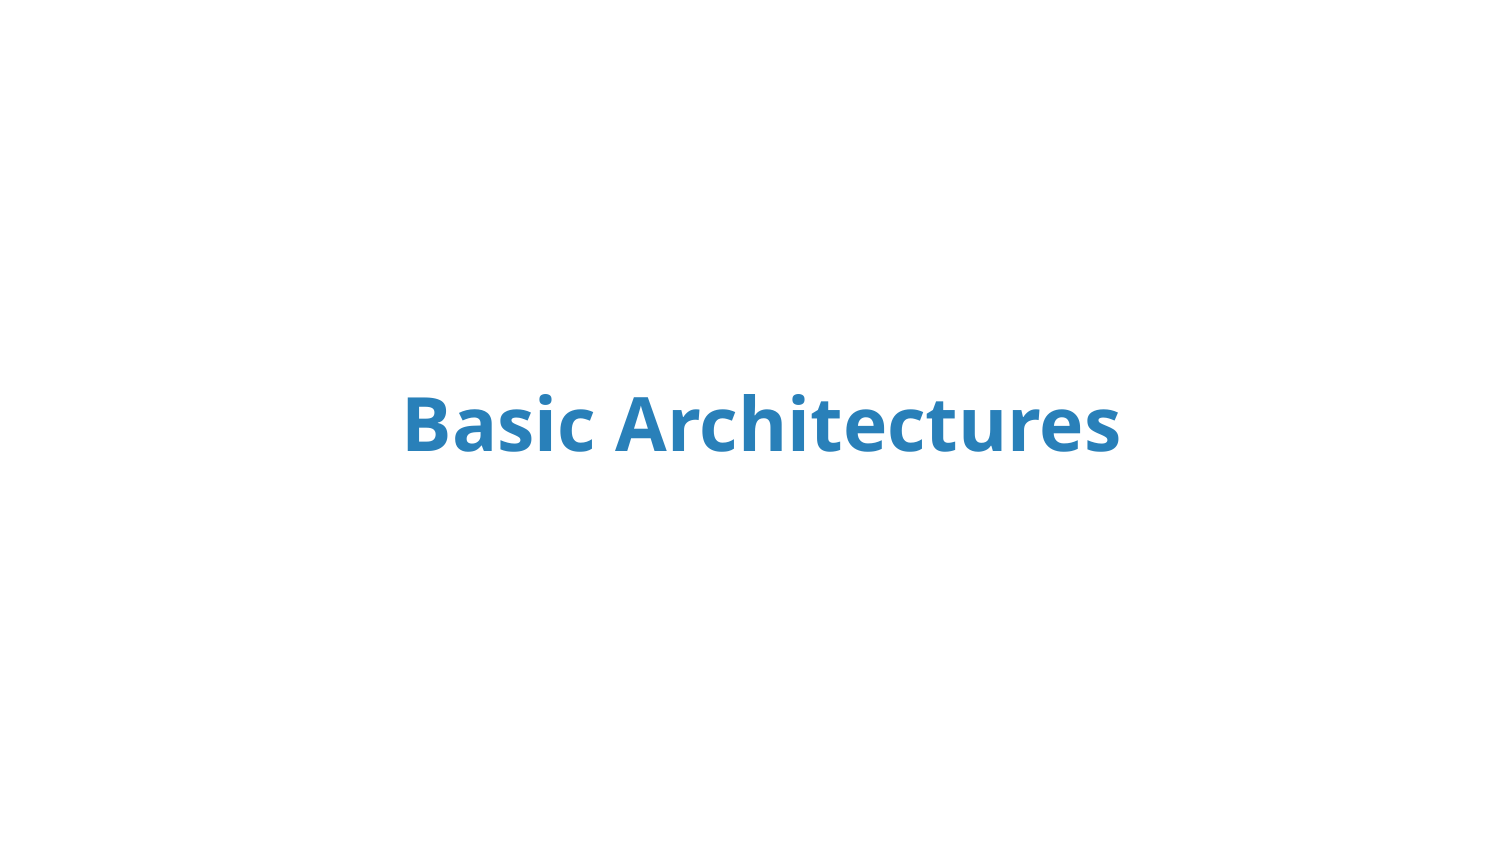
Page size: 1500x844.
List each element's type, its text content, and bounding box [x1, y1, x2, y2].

title Basic Architectures [66, 362, 1458, 482]
